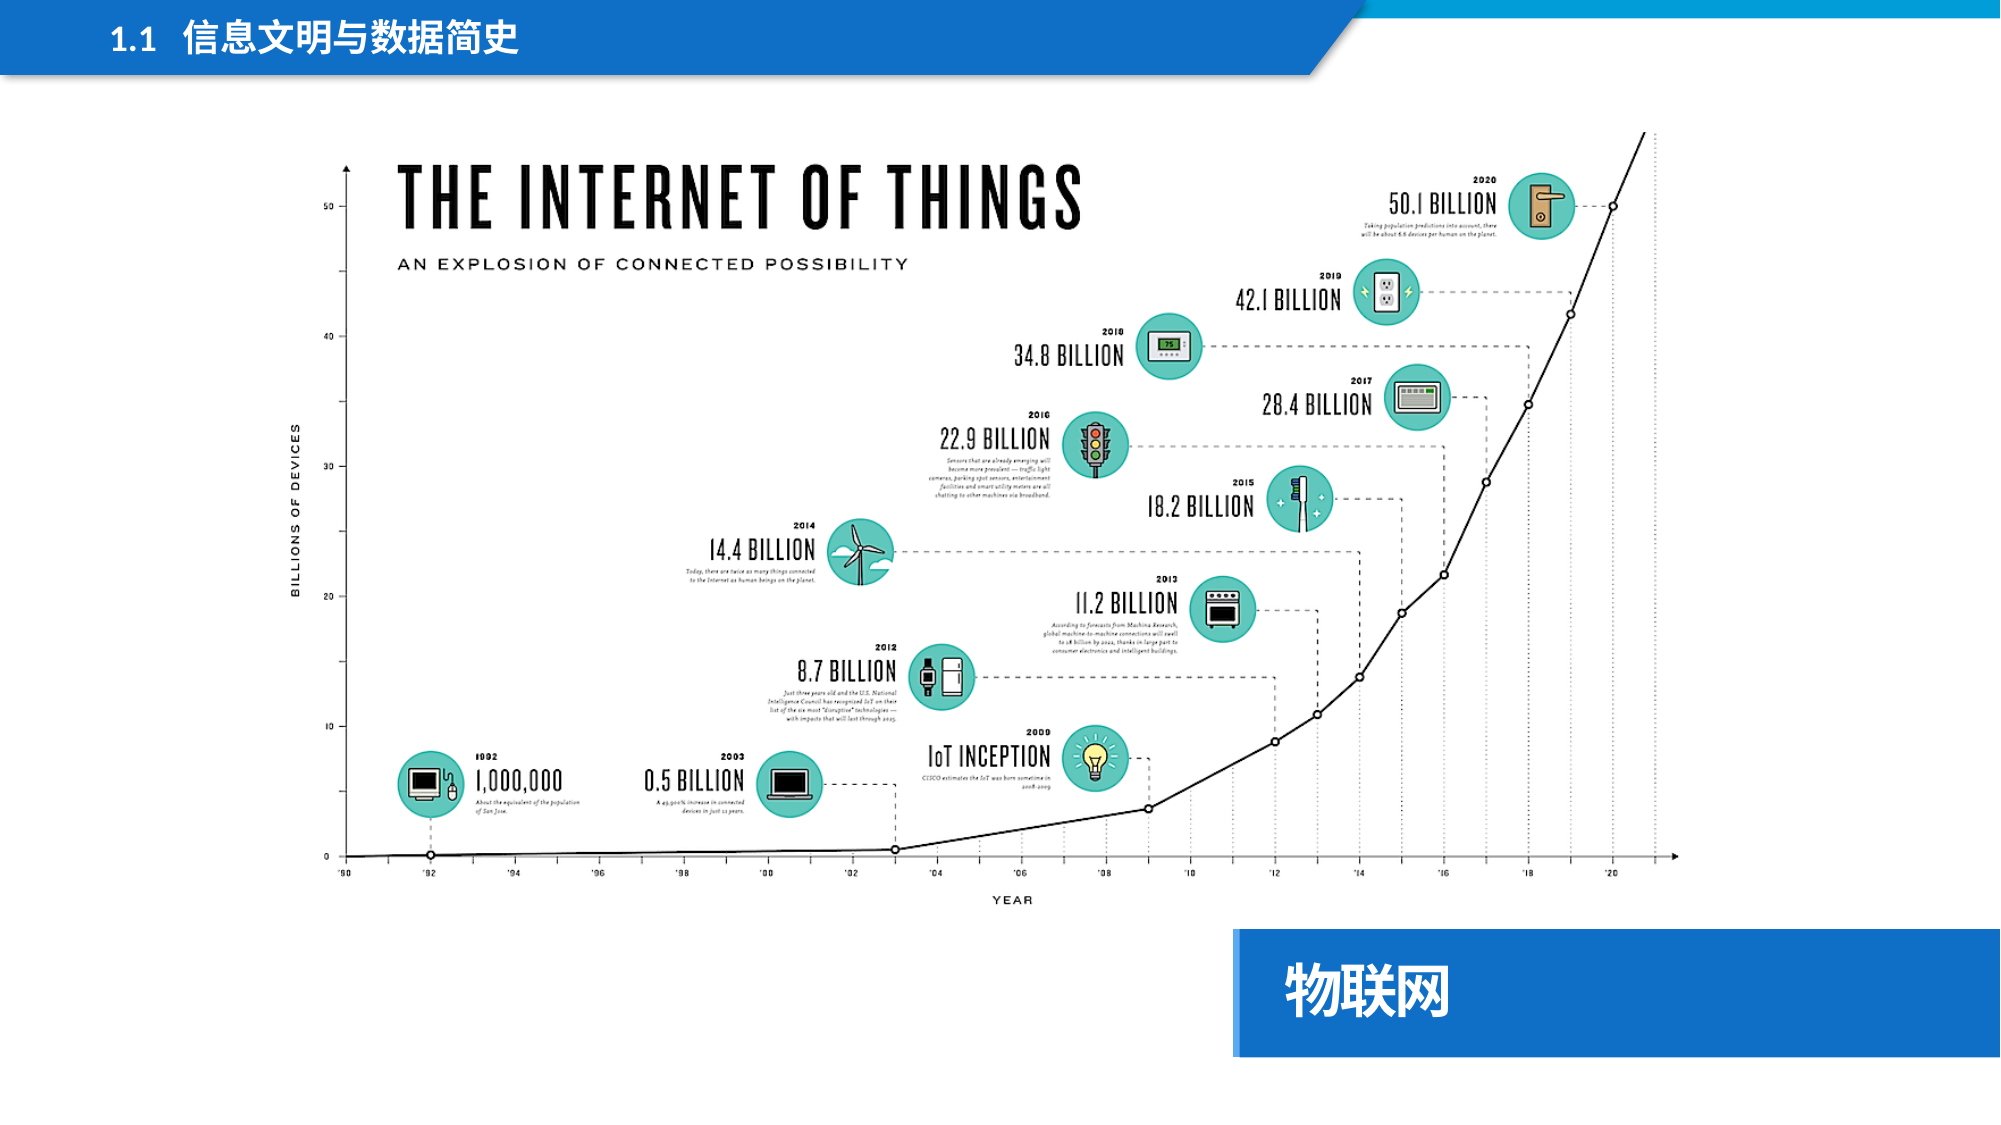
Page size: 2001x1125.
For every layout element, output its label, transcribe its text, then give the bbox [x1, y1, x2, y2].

list 物联网 [1239, 929, 2000, 1058]
picture [264, 132, 1736, 919]
list 1.1 信息文明与数据简史 [93, 11, 1138, 68]
